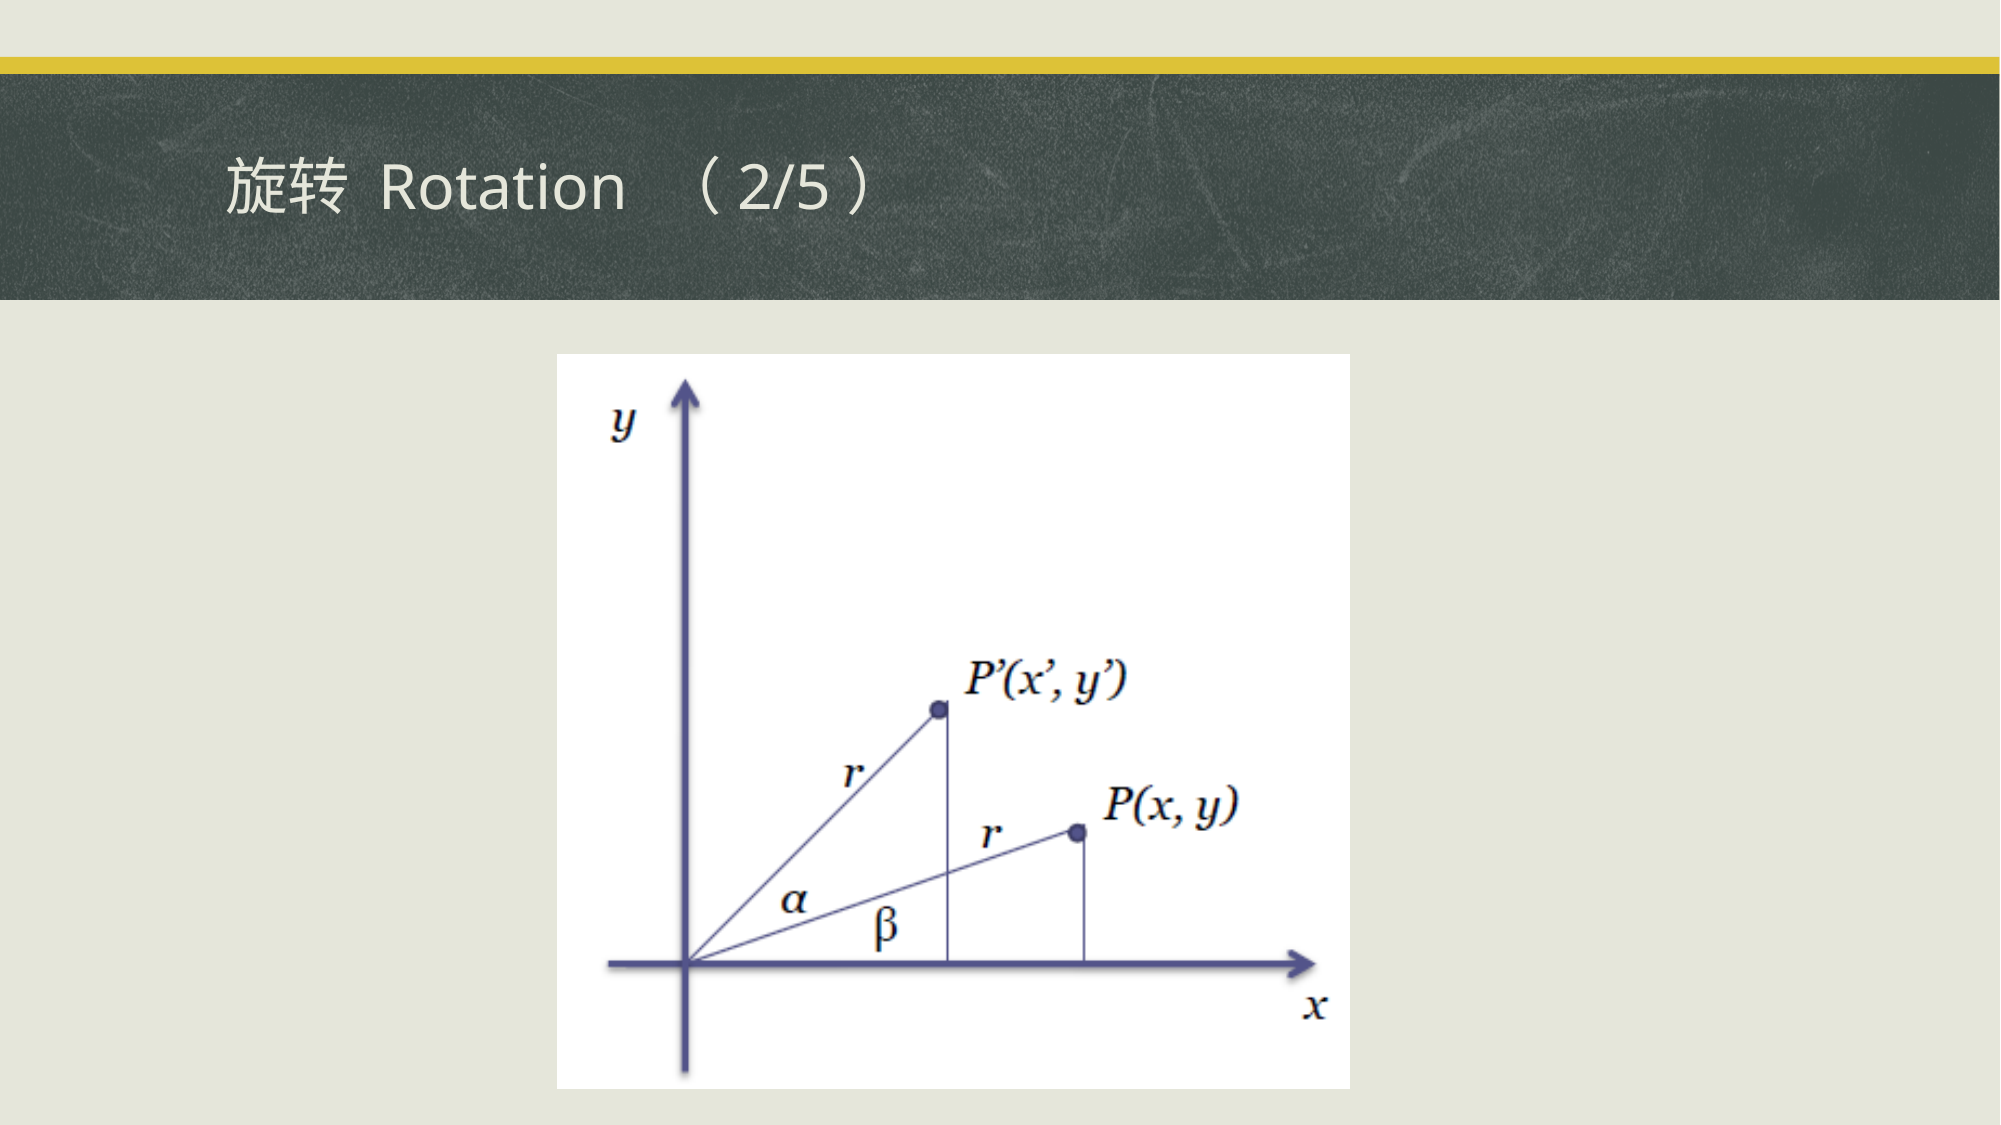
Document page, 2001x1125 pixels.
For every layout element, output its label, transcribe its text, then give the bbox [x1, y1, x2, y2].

picture [557, 354, 1350, 1089]
title 旋转 Rotation （2/5） [210, 76, 1790, 300]
picture [0, 74, 2000, 300]
